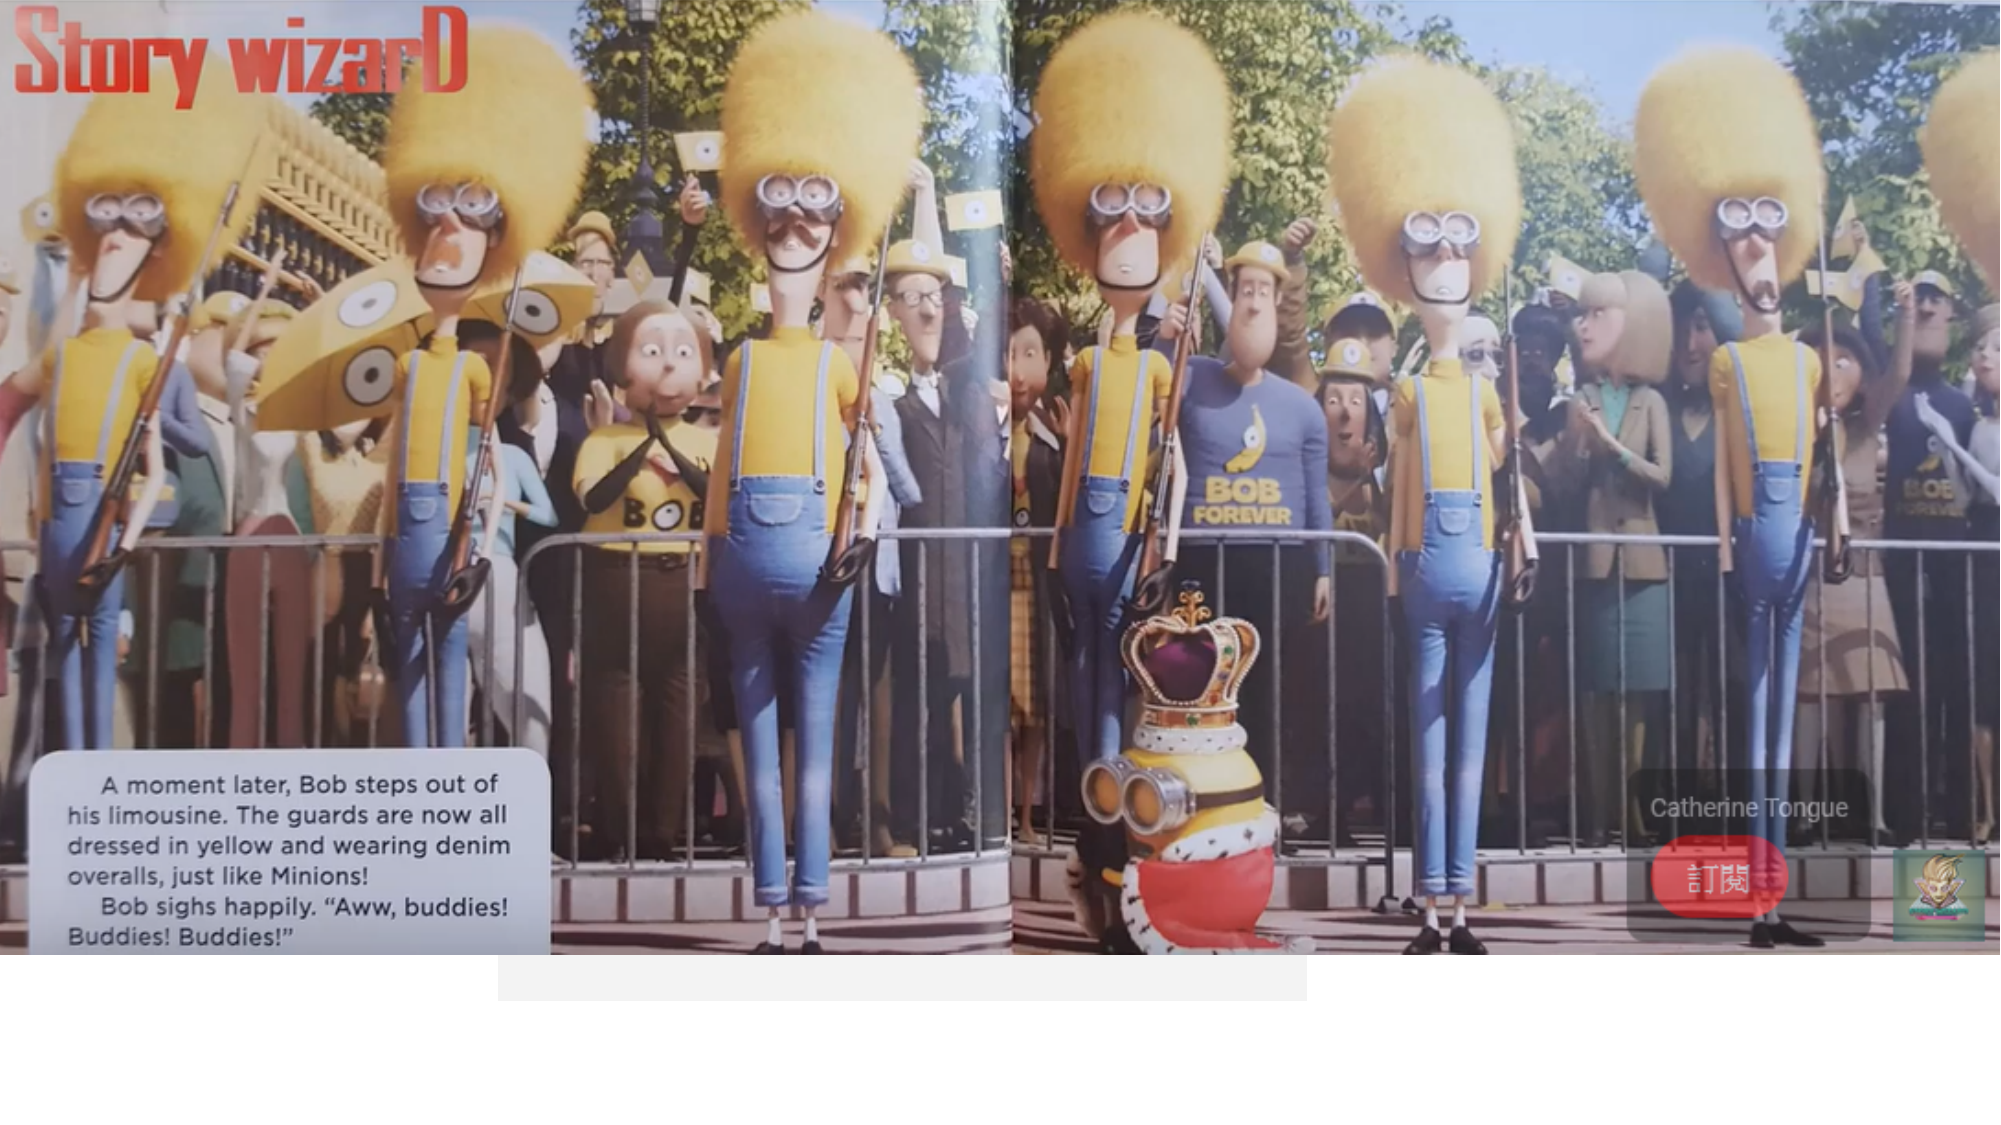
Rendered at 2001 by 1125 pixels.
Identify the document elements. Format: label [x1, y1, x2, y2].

picture [0, 0, 2000, 1001]
